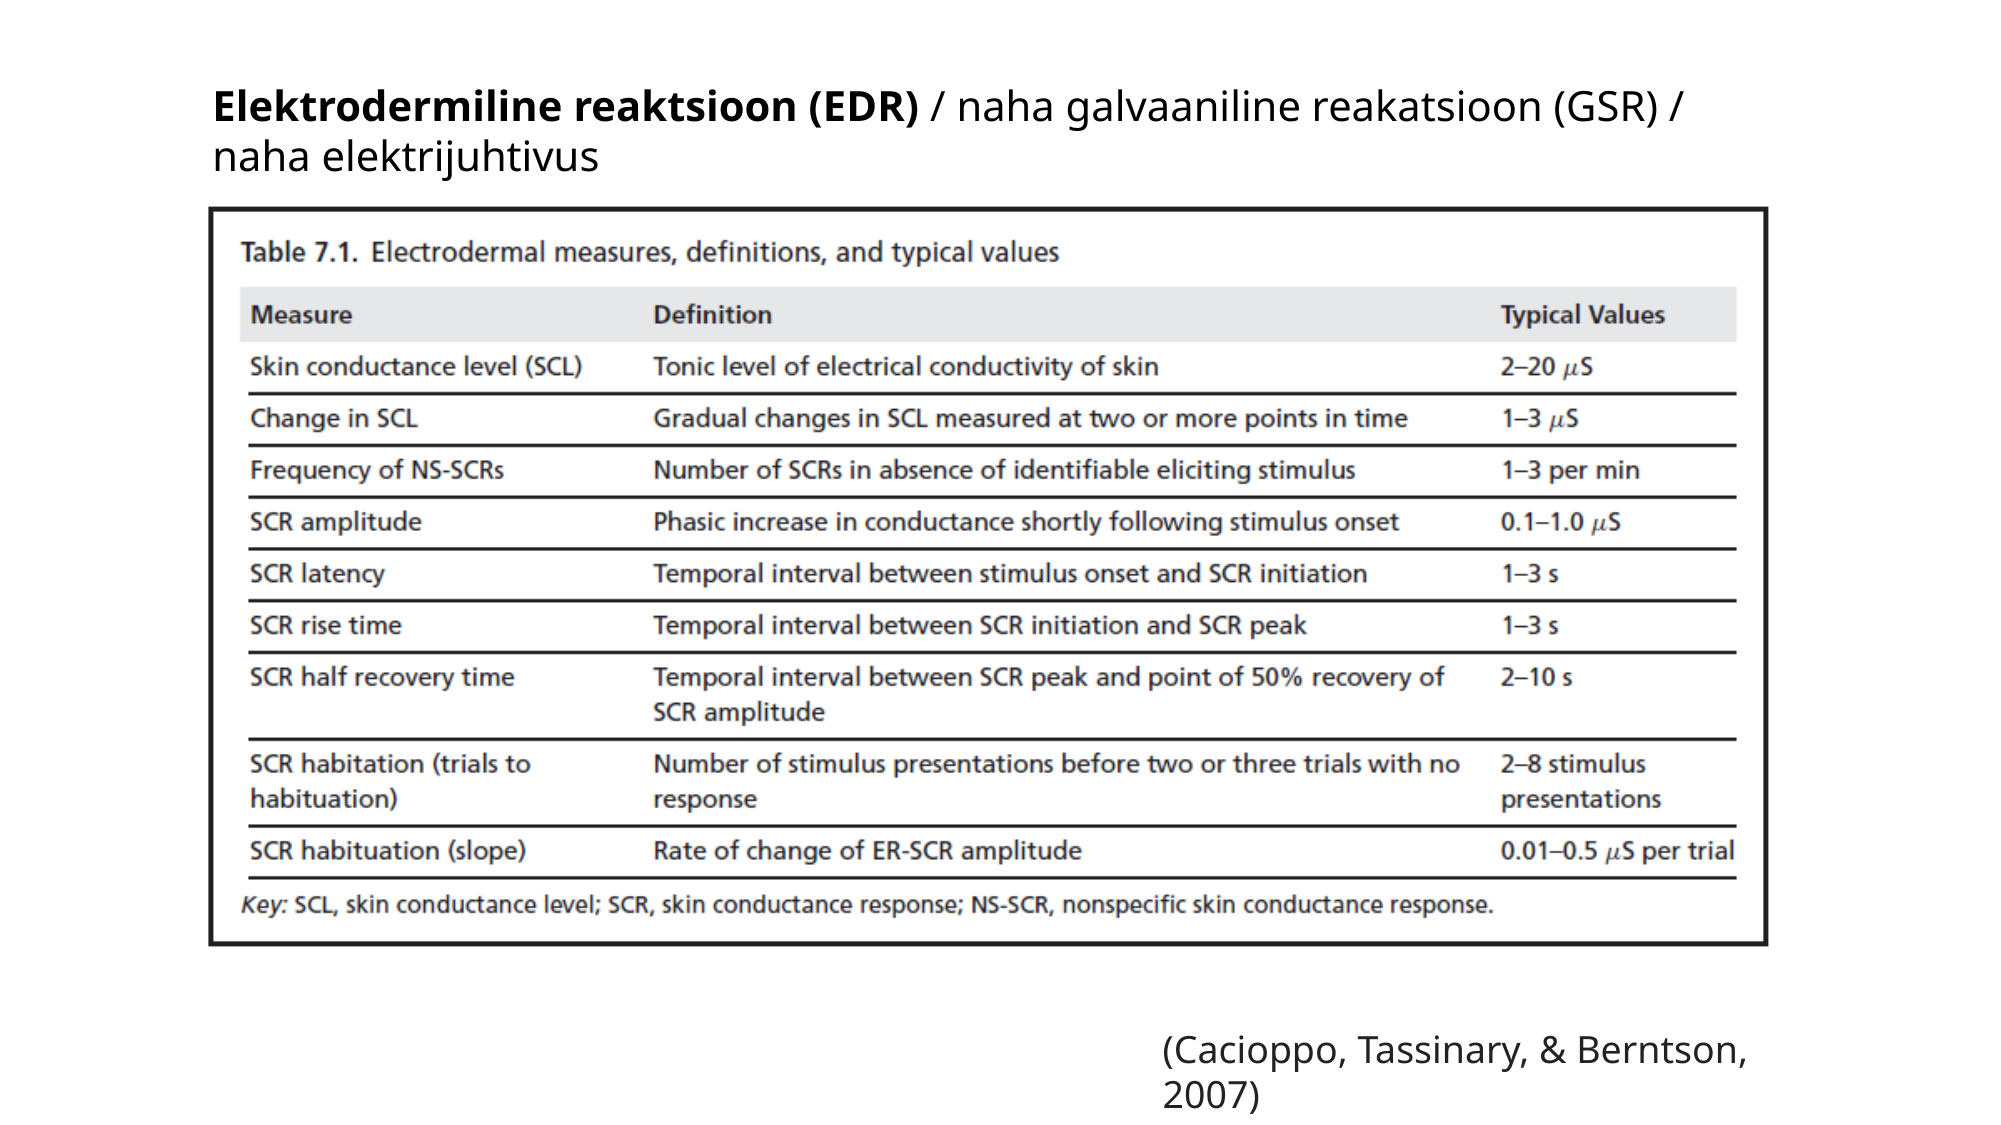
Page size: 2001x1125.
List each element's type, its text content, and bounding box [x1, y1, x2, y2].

picture [197, 197, 1777, 960]
text_box (Cacioppo, Tassinary, & Berntson, 2007) [1147, 1018, 1797, 1123]
text_box Elektrodermiline reaktsioon (EDR) / naha galvaaniline reakatsioon (GSR) / naha elektrijuhtivus [197, 72, 1777, 188]
